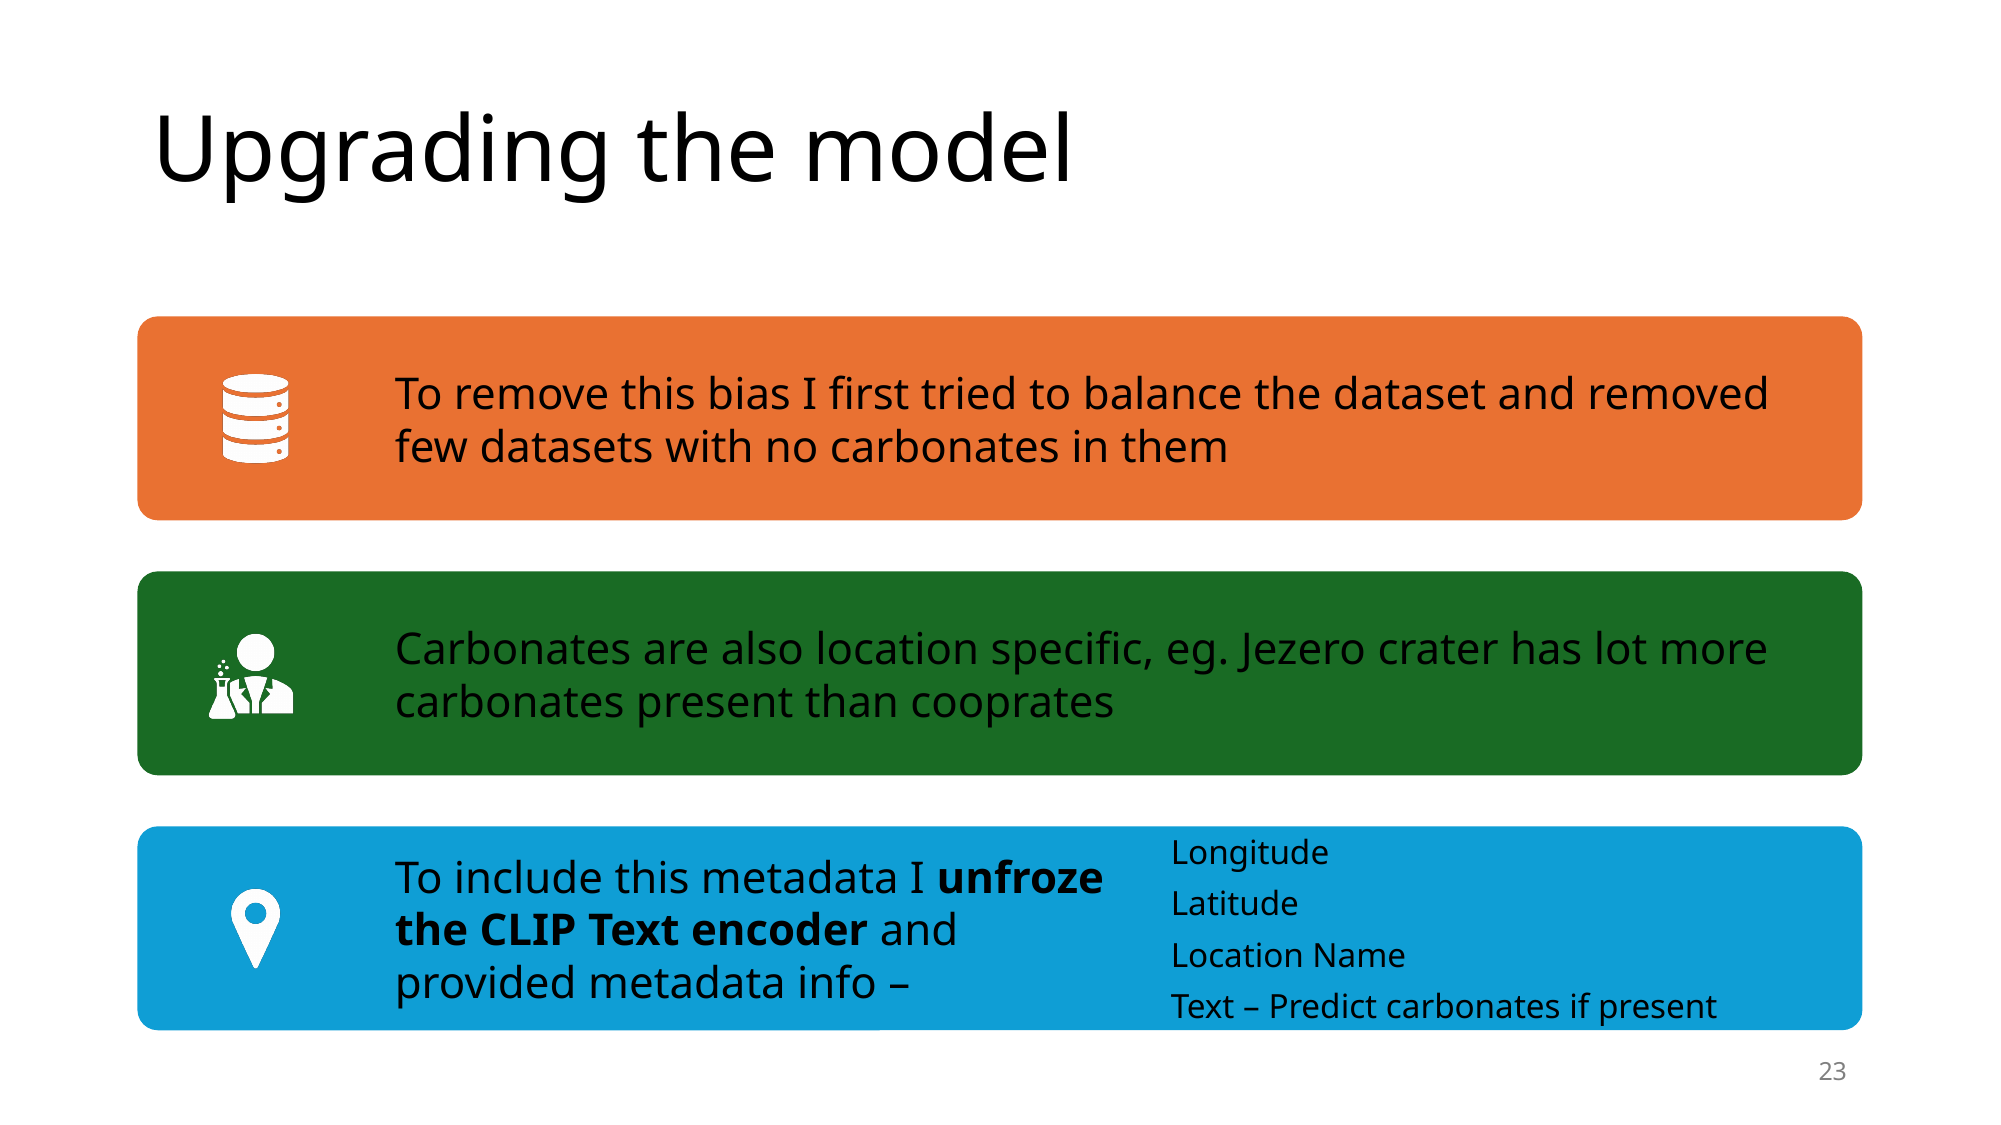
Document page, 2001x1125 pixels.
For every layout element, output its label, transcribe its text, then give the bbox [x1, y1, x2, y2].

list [136, 315, 1863, 1032]
title Upgrading the model [138, 41, 1862, 209]
slide_number 23 [1455, 1042, 1862, 1103]
